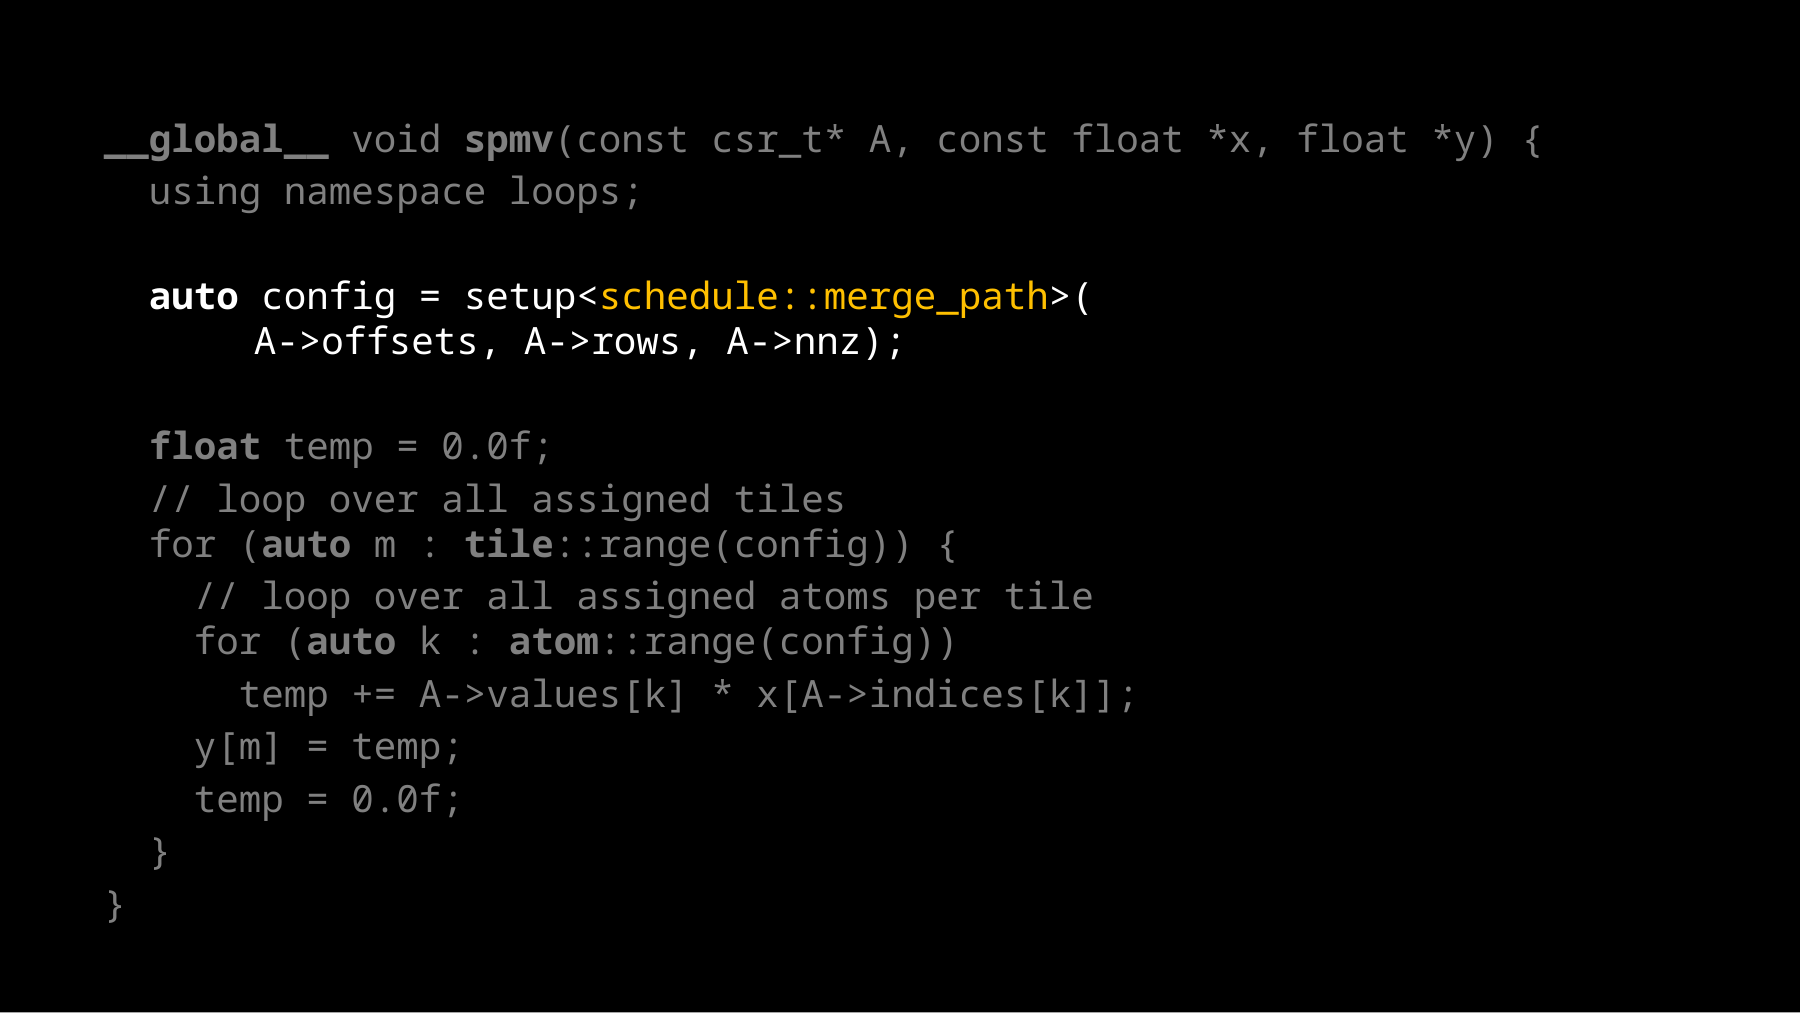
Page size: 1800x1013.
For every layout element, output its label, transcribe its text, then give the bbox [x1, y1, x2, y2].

list __global__ void spmv(const csr_t* A, const float *x, float *y) { using namespace loops; auto config = setup<schedule::merge_path>( A->offsets, A->rows, A->nnz); float temp = 0.0f; // loop over all assigned tiles for (auto m : tile::range(config)) { // loop over all assigned atoms per tile for (auto k : atom::range(config)) temp += A->values[k] * x[A->indices[k]]; y[m] = temp; temp = 0.0f; } } [88, 107, 1658, 955]
